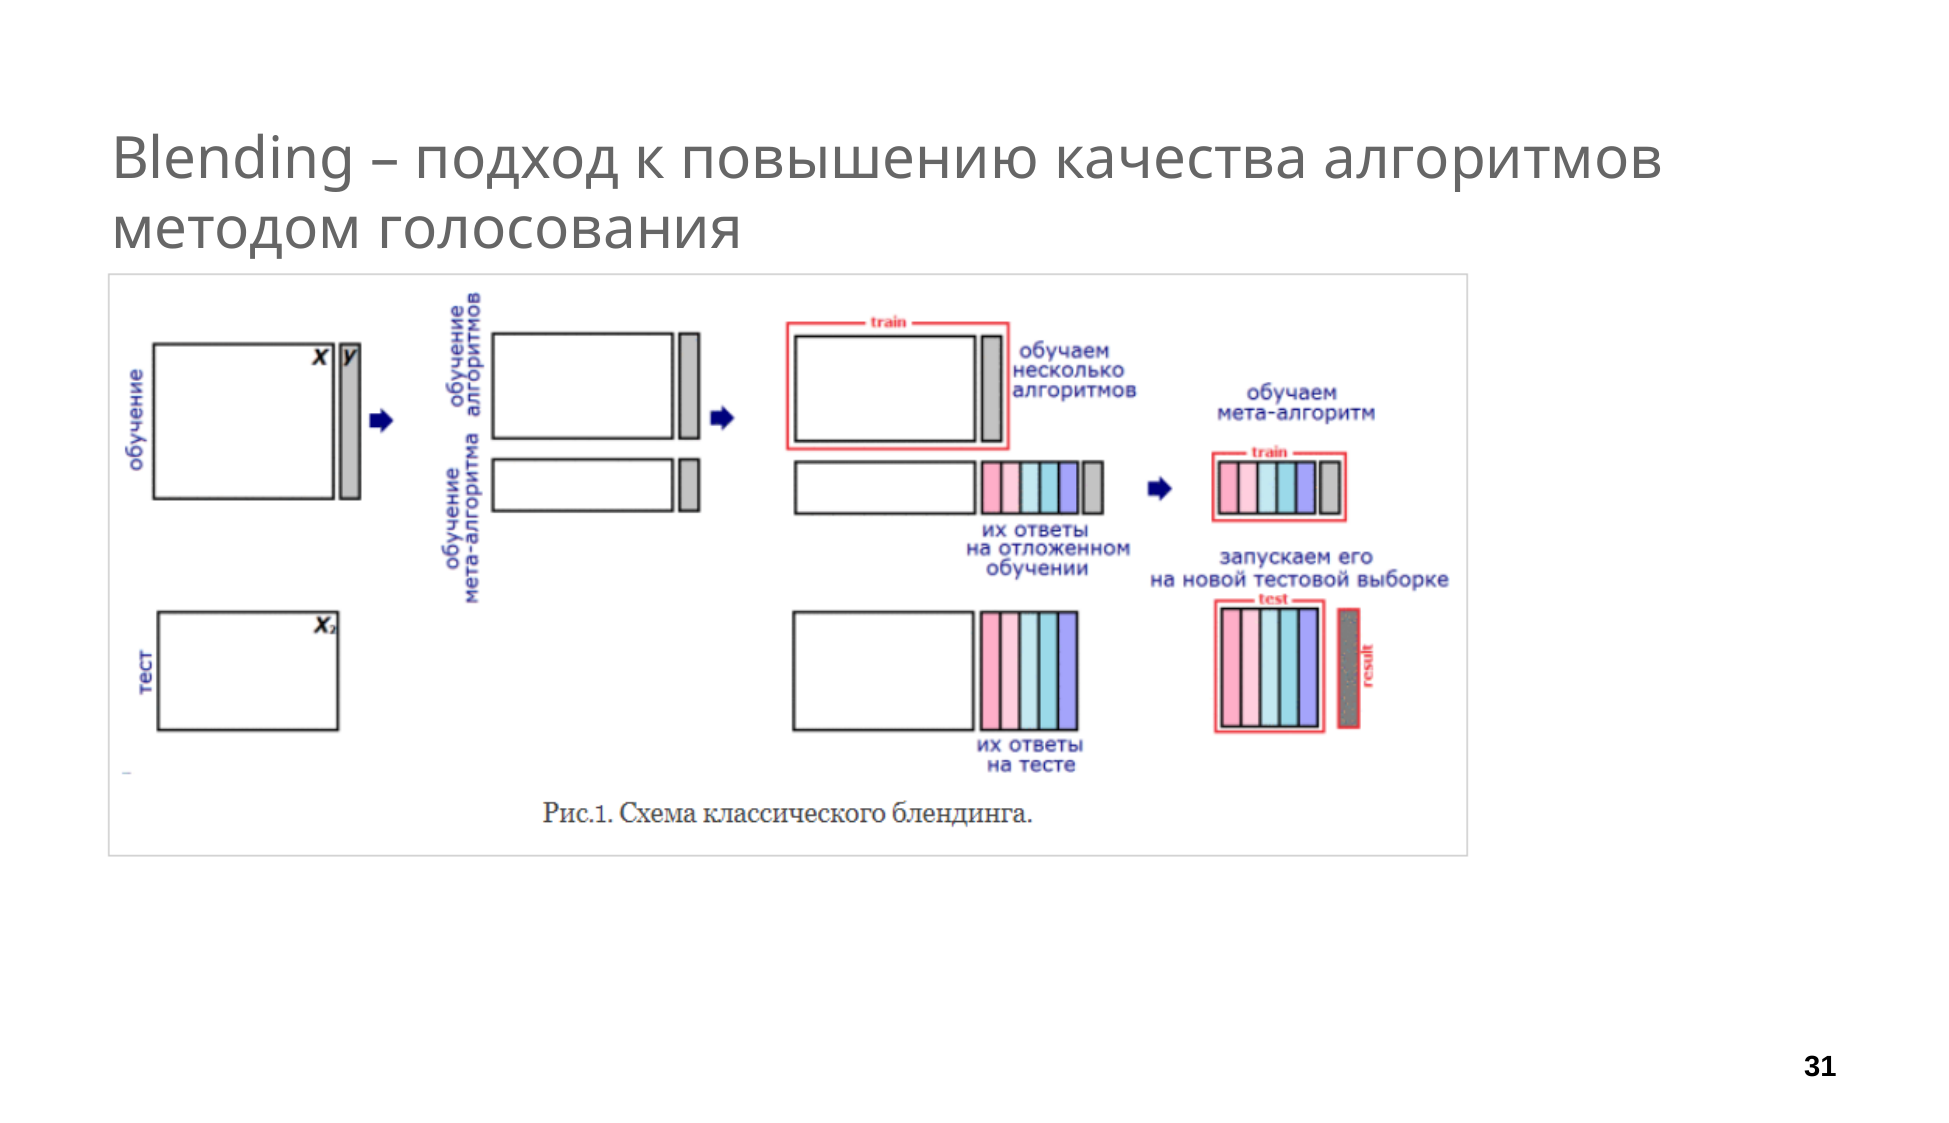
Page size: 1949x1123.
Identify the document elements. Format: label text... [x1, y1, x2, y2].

title Blending – подход к повышению качества алгоритмов методом голосования [96, 113, 1846, 208]
picture [99, 269, 1477, 864]
slide_number 31 [1396, 1040, 1852, 1100]
